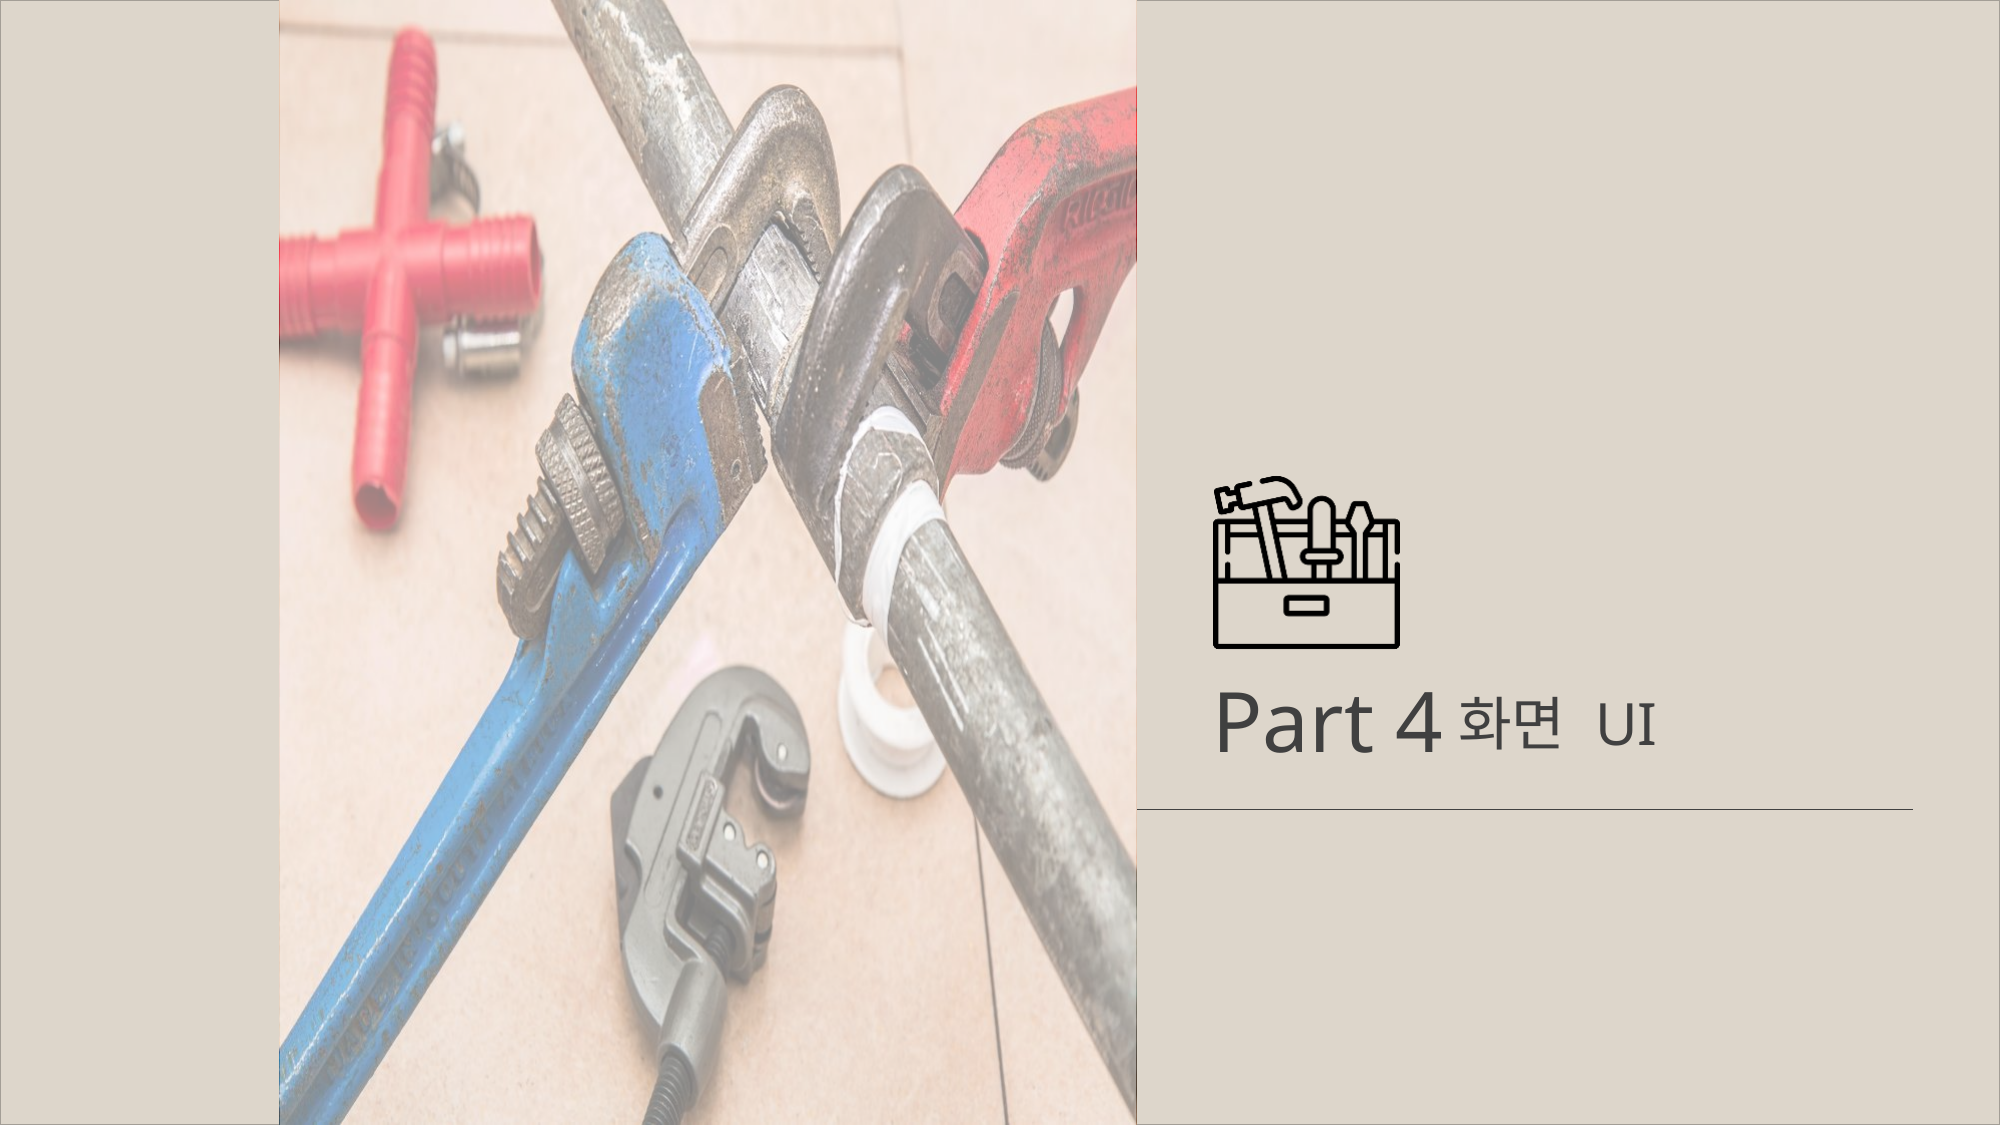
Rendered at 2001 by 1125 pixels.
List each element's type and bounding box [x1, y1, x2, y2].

text_box [1137, 0, 2000, 1125]
text_box [1197, 661, 1673, 777]
picture [1213, 469, 1400, 656]
picture [279, 0, 1137, 1125]
text_box [0, 0, 279, 1125]
